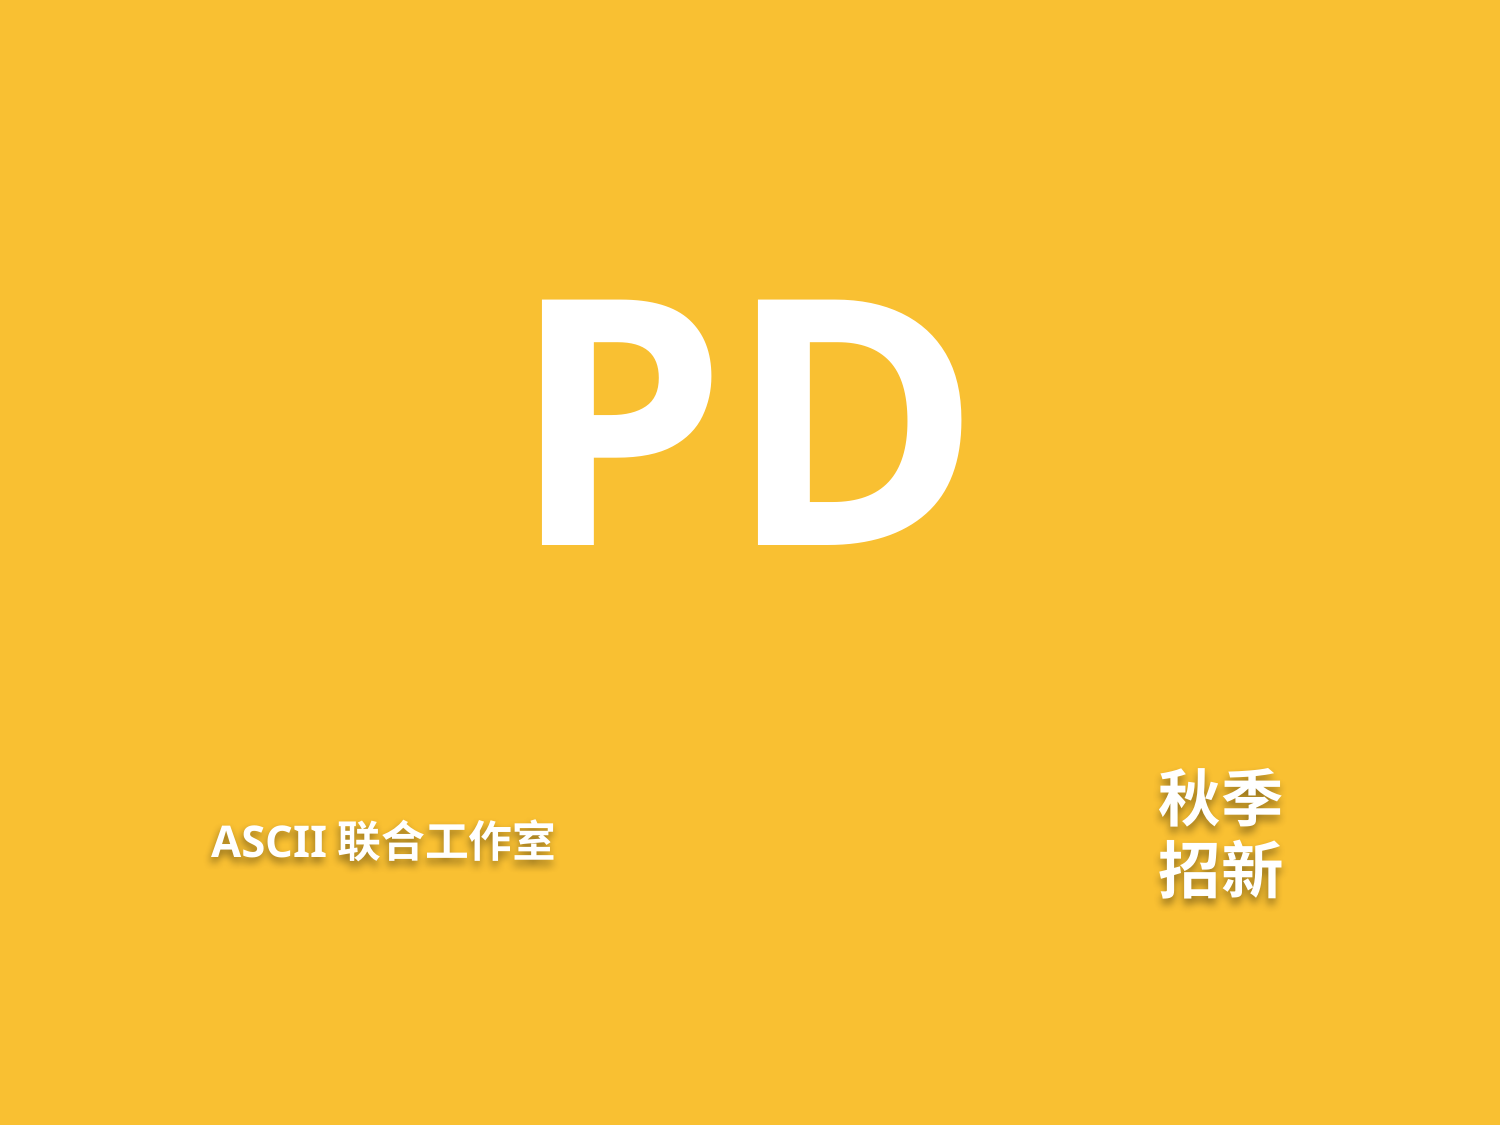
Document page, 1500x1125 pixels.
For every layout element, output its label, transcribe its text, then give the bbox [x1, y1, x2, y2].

text_box PD [349, 194, 1144, 622]
text_box 秋季 [1143, 751, 1303, 842]
text_box ASCII联合工作室 [196, 806, 571, 874]
text_box 招新 [1143, 823, 1390, 914]
